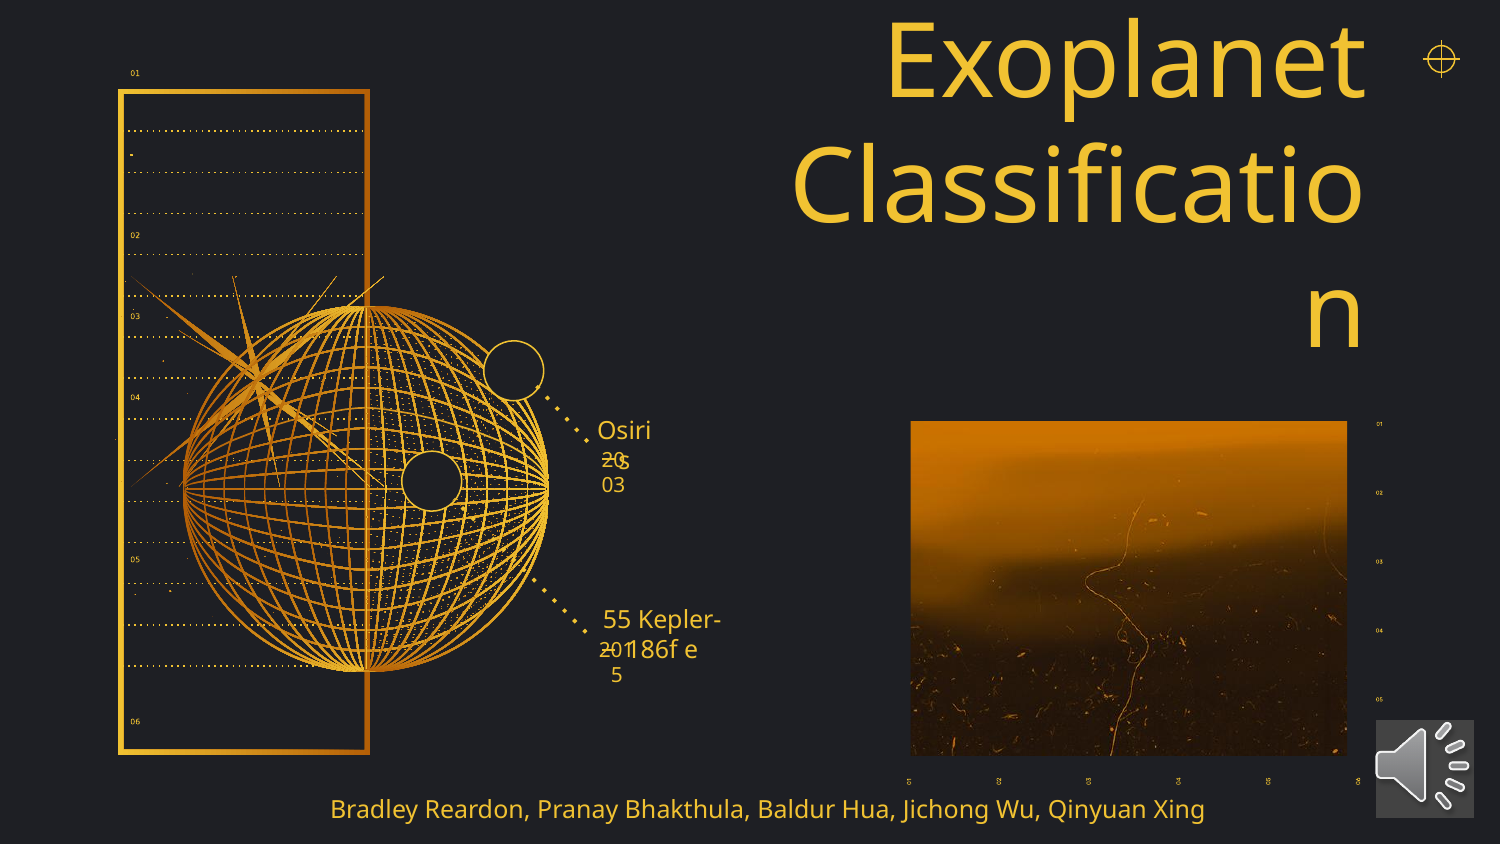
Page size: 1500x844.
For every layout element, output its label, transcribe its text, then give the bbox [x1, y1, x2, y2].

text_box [114, 70, 729, 756]
picture [1374, 718, 1476, 819]
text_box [906, 421, 1383, 785]
title Exoplanet Classification [770, 88, 1382, 383]
subtitle Bradley Reardon, Pranay Bhakthula, Baldur Hua, Jichong Wu, Qinyuan Xing [314, 778, 1440, 842]
